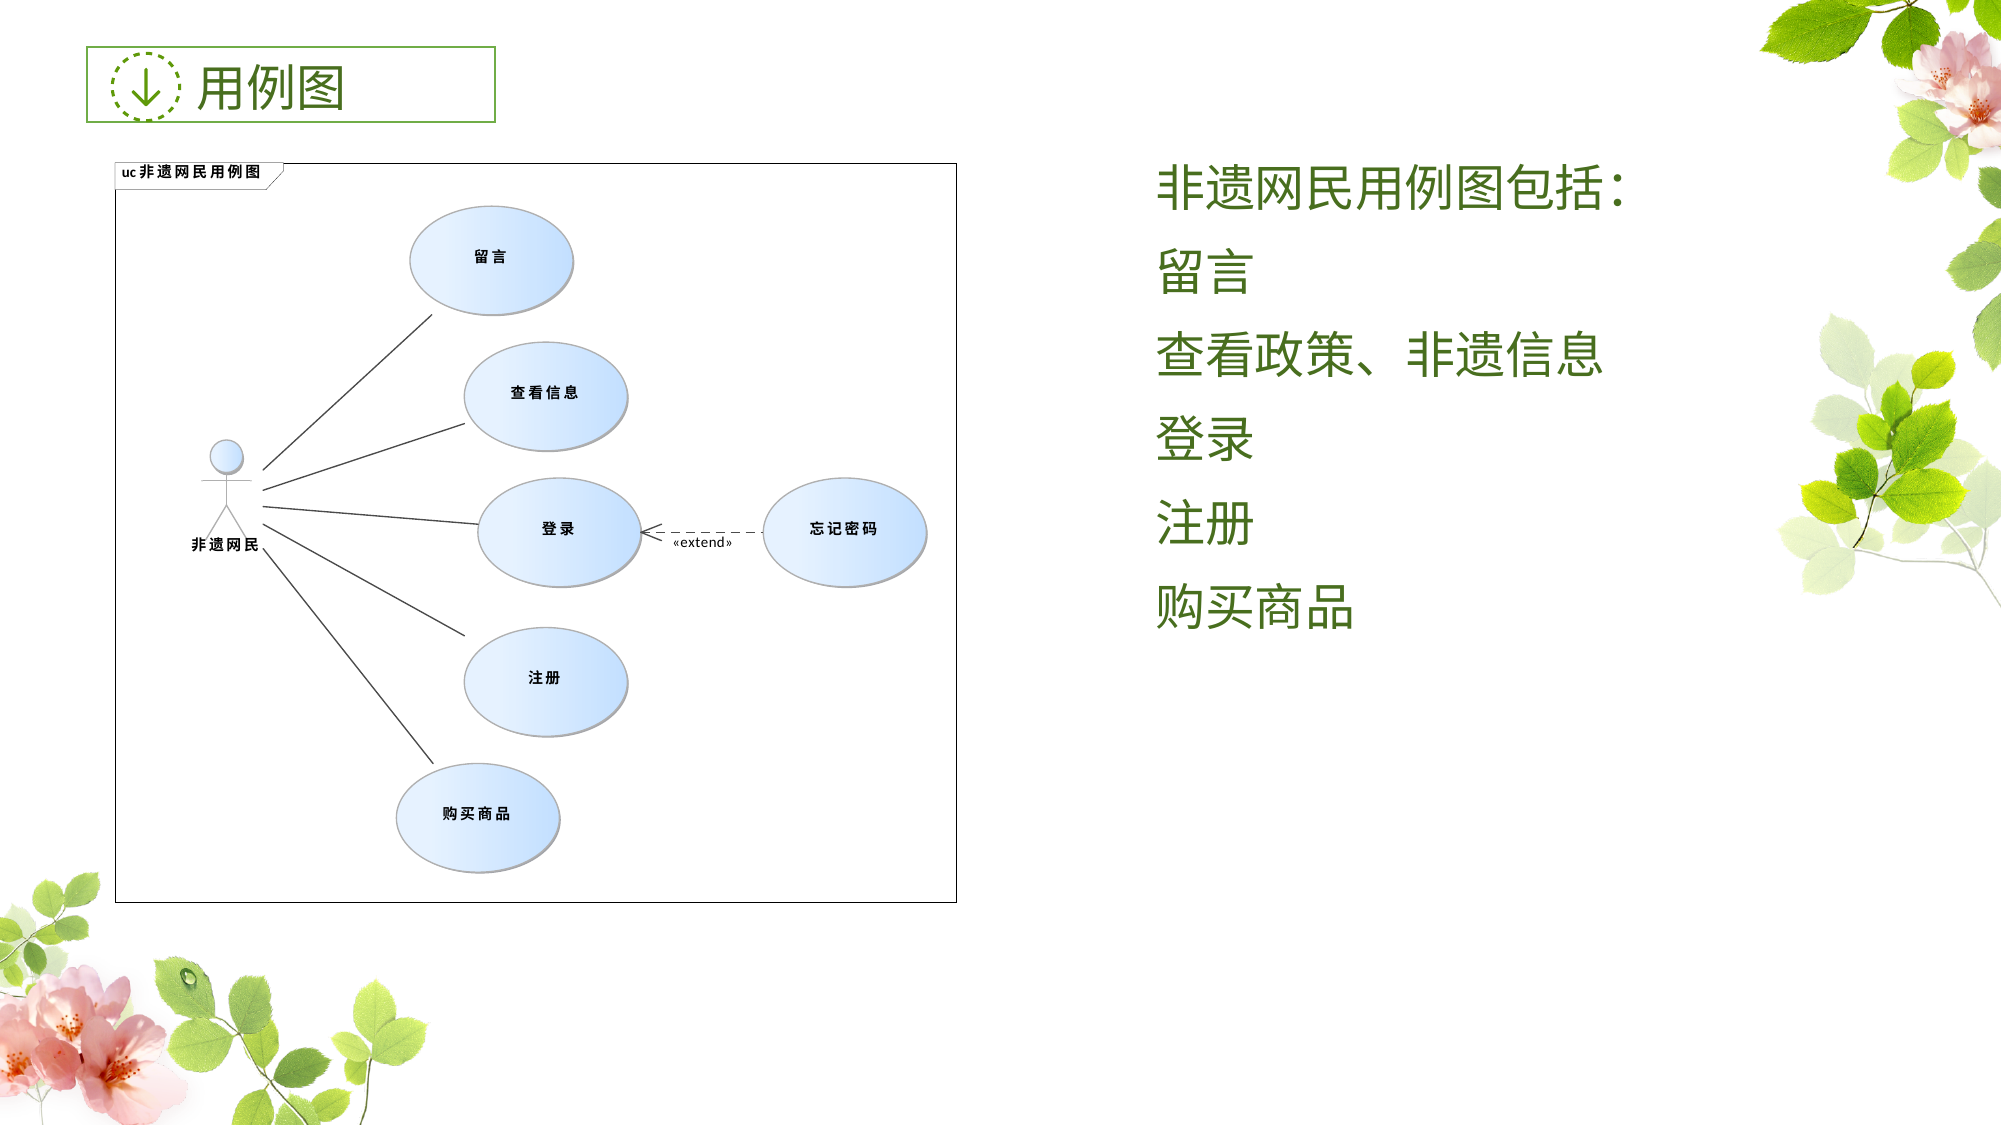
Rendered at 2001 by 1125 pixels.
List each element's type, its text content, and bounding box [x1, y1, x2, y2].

text_box [114, 65, 121, 73]
text_box [110, 77, 115, 85]
text_box [145, 51, 153, 56]
text_box [167, 60, 175, 68]
text_box [174, 95, 180, 103]
text_box [122, 110, 130, 117]
text_box [167, 106, 175, 113]
text_box [131, 67, 161, 107]
text_box [122, 57, 129, 64]
picture [1706, 0, 2001, 627]
text_box [133, 52, 140, 58]
text_box [133, 116, 141, 122]
text_box [157, 54, 165, 60]
text_box [114, 101, 121, 109]
text_box [157, 114, 165, 120]
text_box 用例图 [181, 49, 470, 124]
text_box [86, 46, 496, 123]
picture [0, 158, 961, 1125]
text_box [110, 90, 116, 97]
text_box 非遗网民用例图包括： 留言 查看政策、非遗信息 登录 注册 购买商品 [1140, 124, 1745, 644]
text_box [174, 71, 180, 79]
text_box [177, 83, 182, 91]
